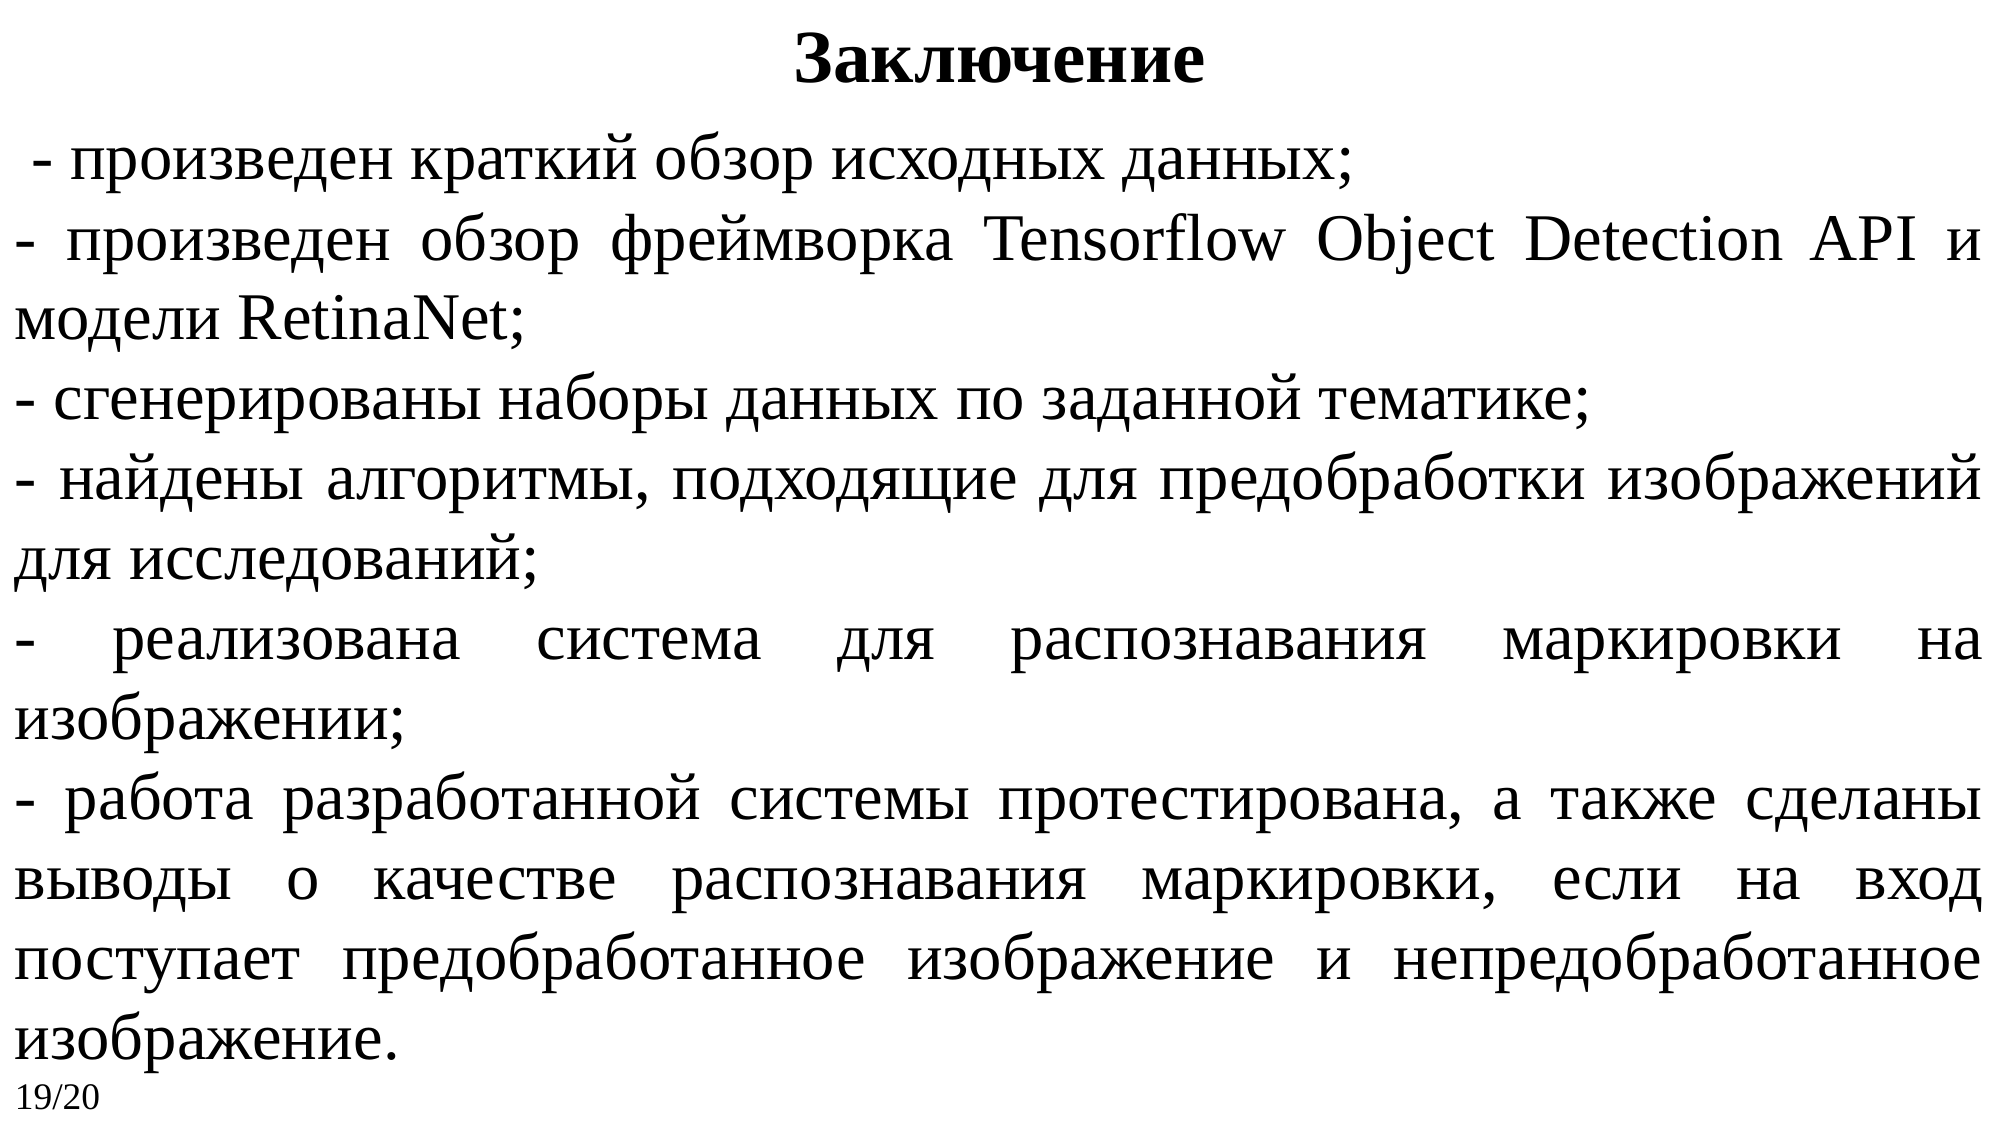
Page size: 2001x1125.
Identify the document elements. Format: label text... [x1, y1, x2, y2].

text_box - произведен краткий обзор исходных данных; - произведен обзор фреймворка Tensorflow Object Detection API и модели RetinaNet; - сгенерированы наборы данных по заданной тематике; - найдены алгоритмы, подходящие для предобработки изображений для исследований; - реализована система для распознавания маркировки на изображении; - работа разработанной системы протестирована, а также сделаны выводы о качестве распознавания маркировки, если на вход поступает предобработанное изображение и непредобработанное изображение. [0, 105, 2000, 1081]
text_box 19/20 [0, 1064, 140, 1125]
text_box Заключение [0, 0, 2000, 105]
